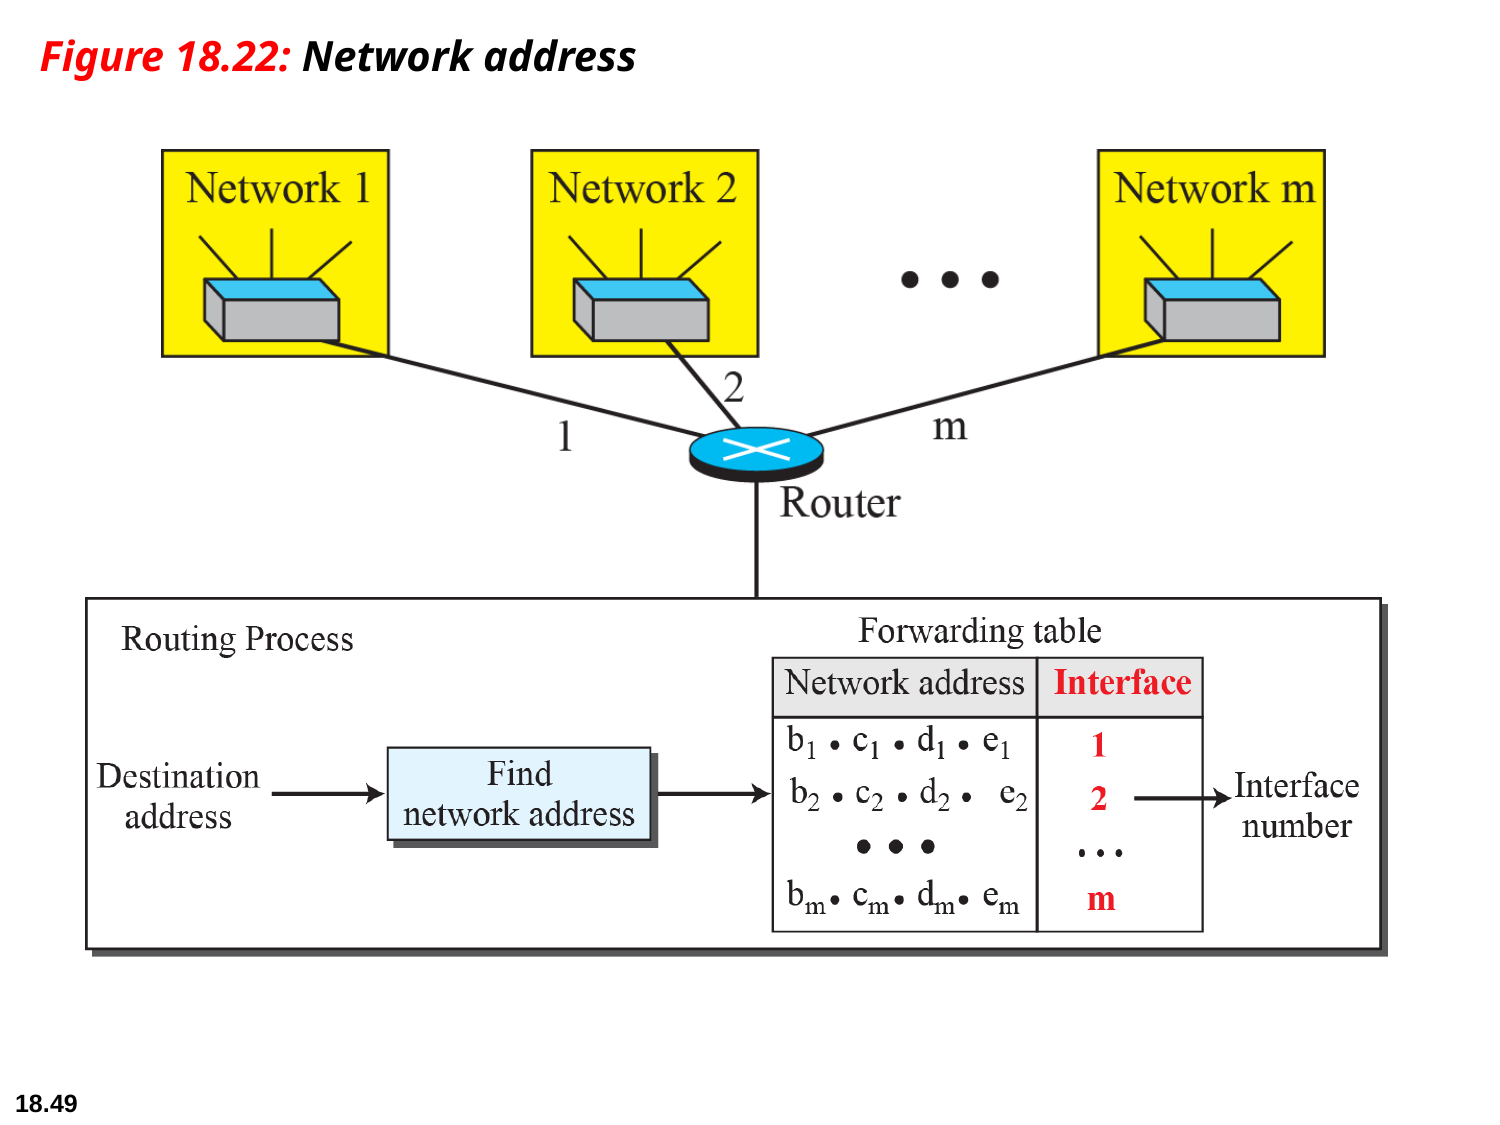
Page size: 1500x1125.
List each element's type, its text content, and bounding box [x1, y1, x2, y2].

picture [85, 149, 1388, 957]
text_box Figure 18.22: Network address [24, 22, 1363, 87]
slide_number 18.49 [0, 1049, 313, 1125]
